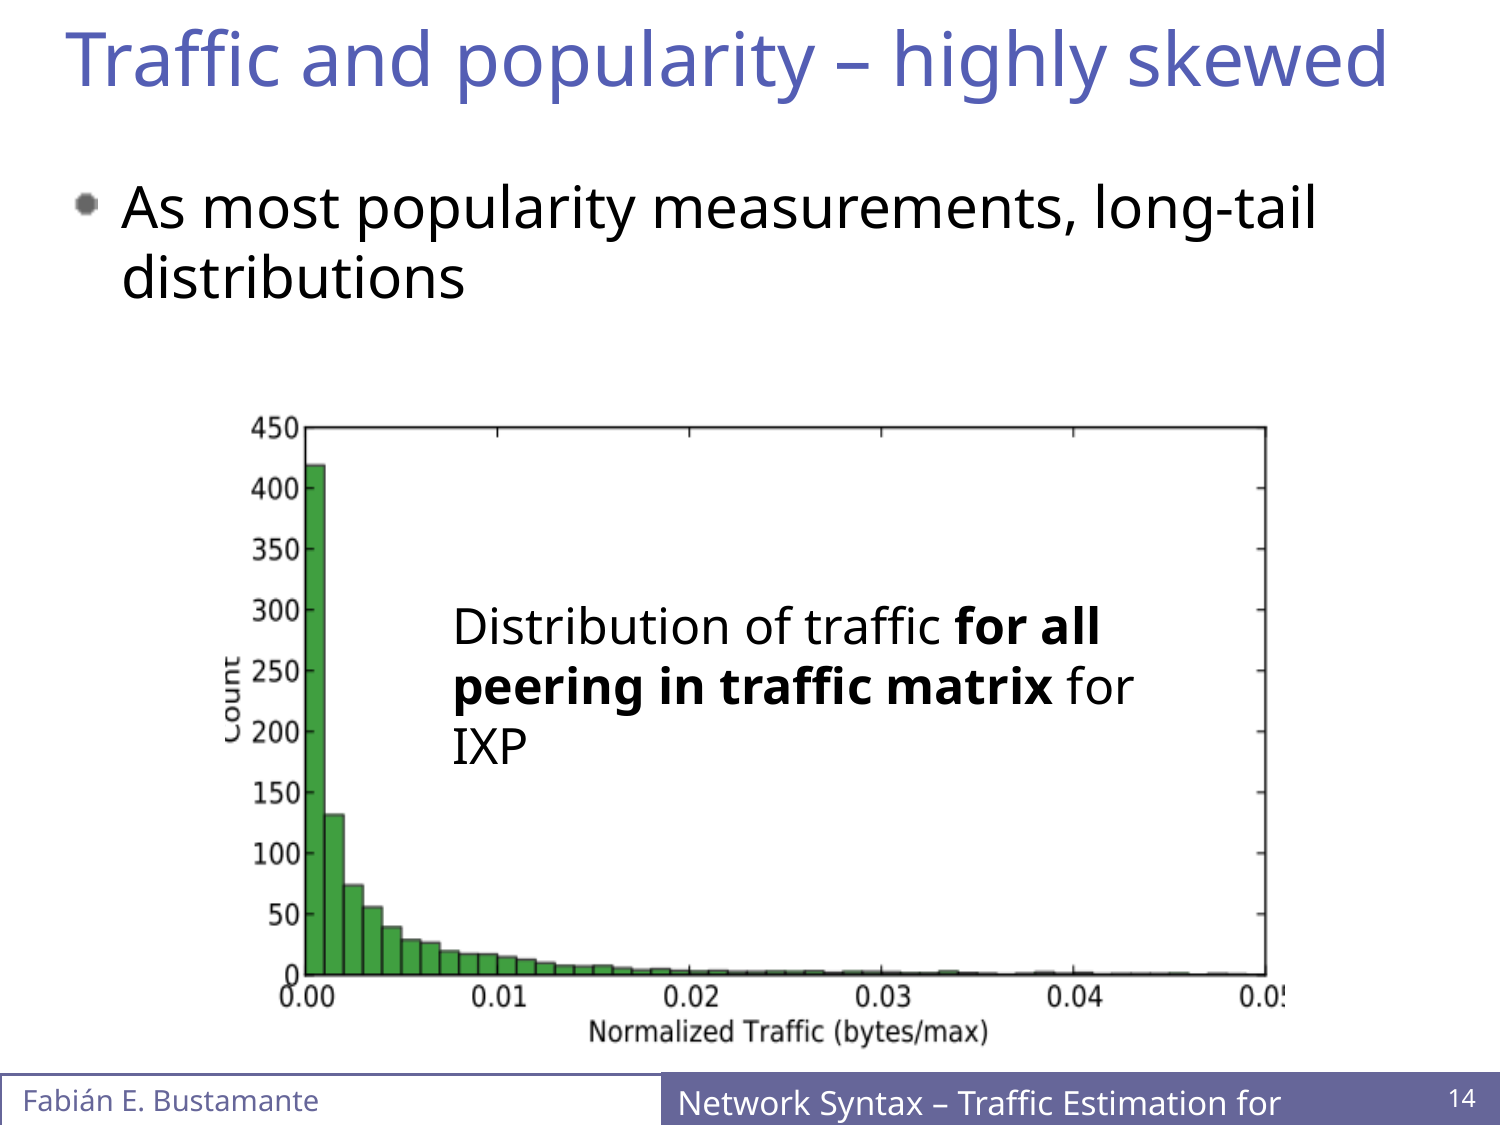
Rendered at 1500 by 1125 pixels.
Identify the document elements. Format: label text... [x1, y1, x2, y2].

picture [65, 188, 98, 222]
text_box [224, 399, 1286, 1063]
list As most popularity measurements, long-tail distributions [49, 162, 1451, 1038]
title Traffic and popularity – highly skewed [49, 12, 1451, 101]
